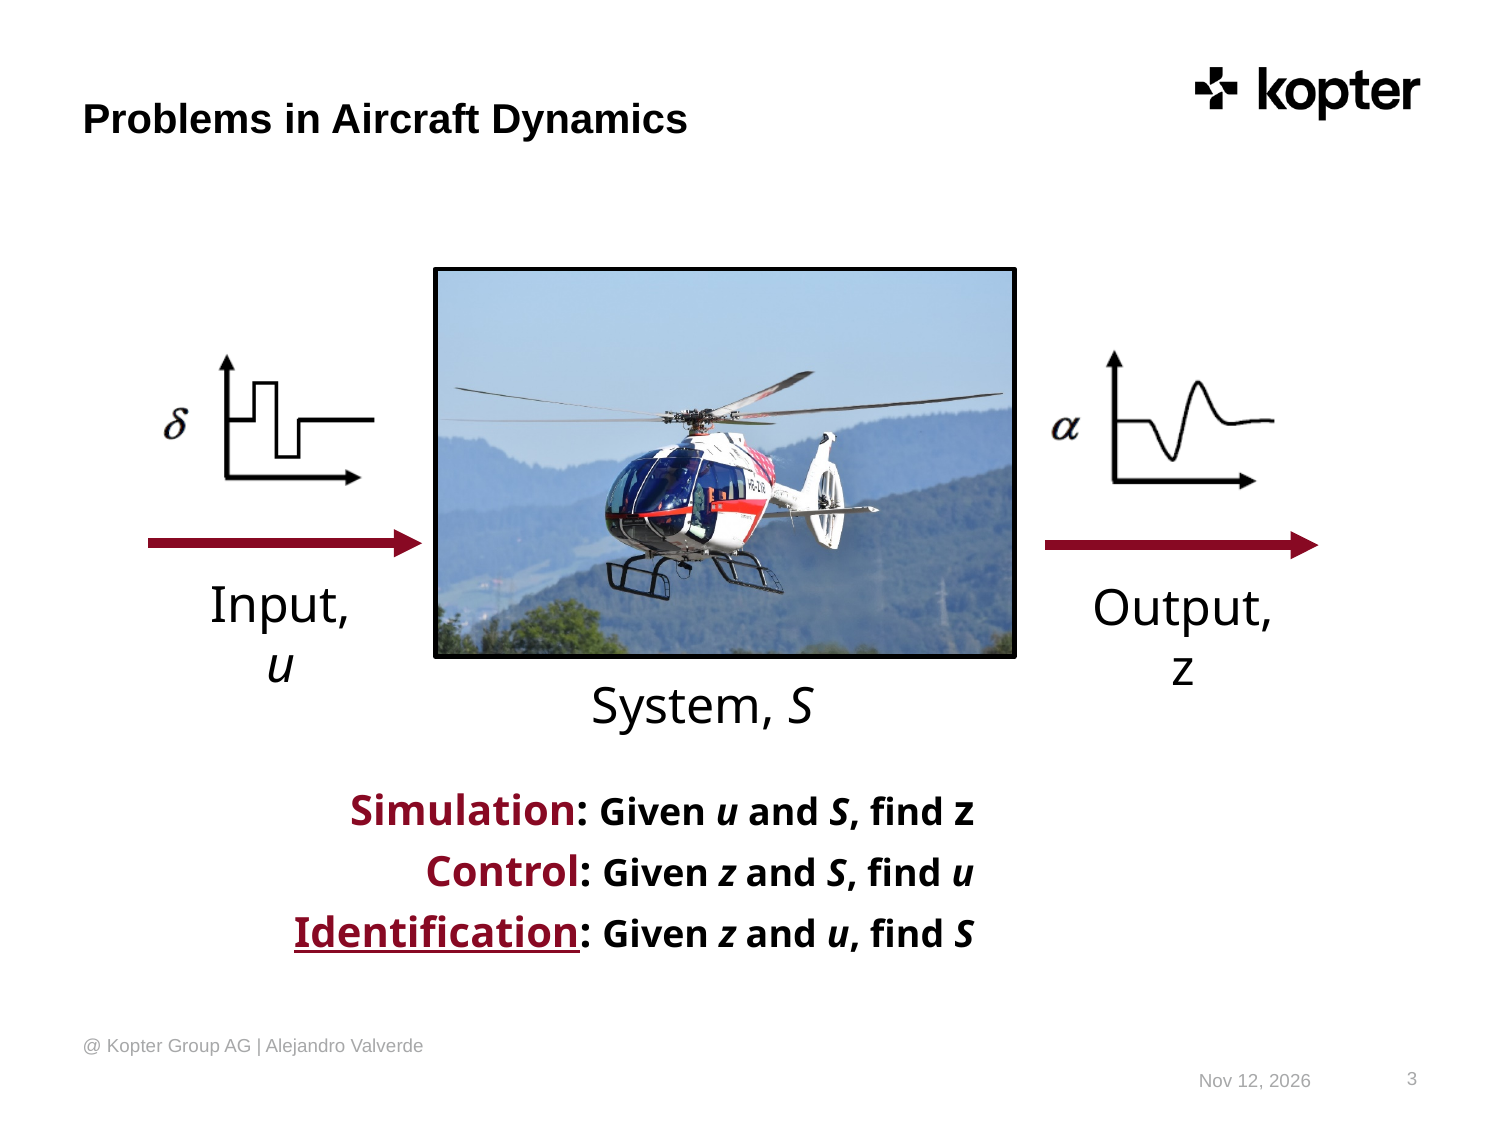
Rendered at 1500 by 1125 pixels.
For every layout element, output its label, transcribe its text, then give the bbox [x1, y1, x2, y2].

slide_number 3 [1328, 1067, 1418, 1097]
text_box Simulation: Given u and S, find z [290, 783, 975, 840]
slide_number 12-Mar-18 [1181, 1069, 1329, 1099]
text_box Control: Given z and S, find u [290, 844, 975, 901]
title Problems in Aircraft Dynamics [82, 64, 1153, 142]
picture [1194, 66, 1421, 121]
list @ Kopter Group AG | Alejandro Valverde [82, 1033, 703, 1063]
text_box Identification: Given z and u, find S [290, 905, 975, 962]
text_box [148, 271, 1324, 755]
